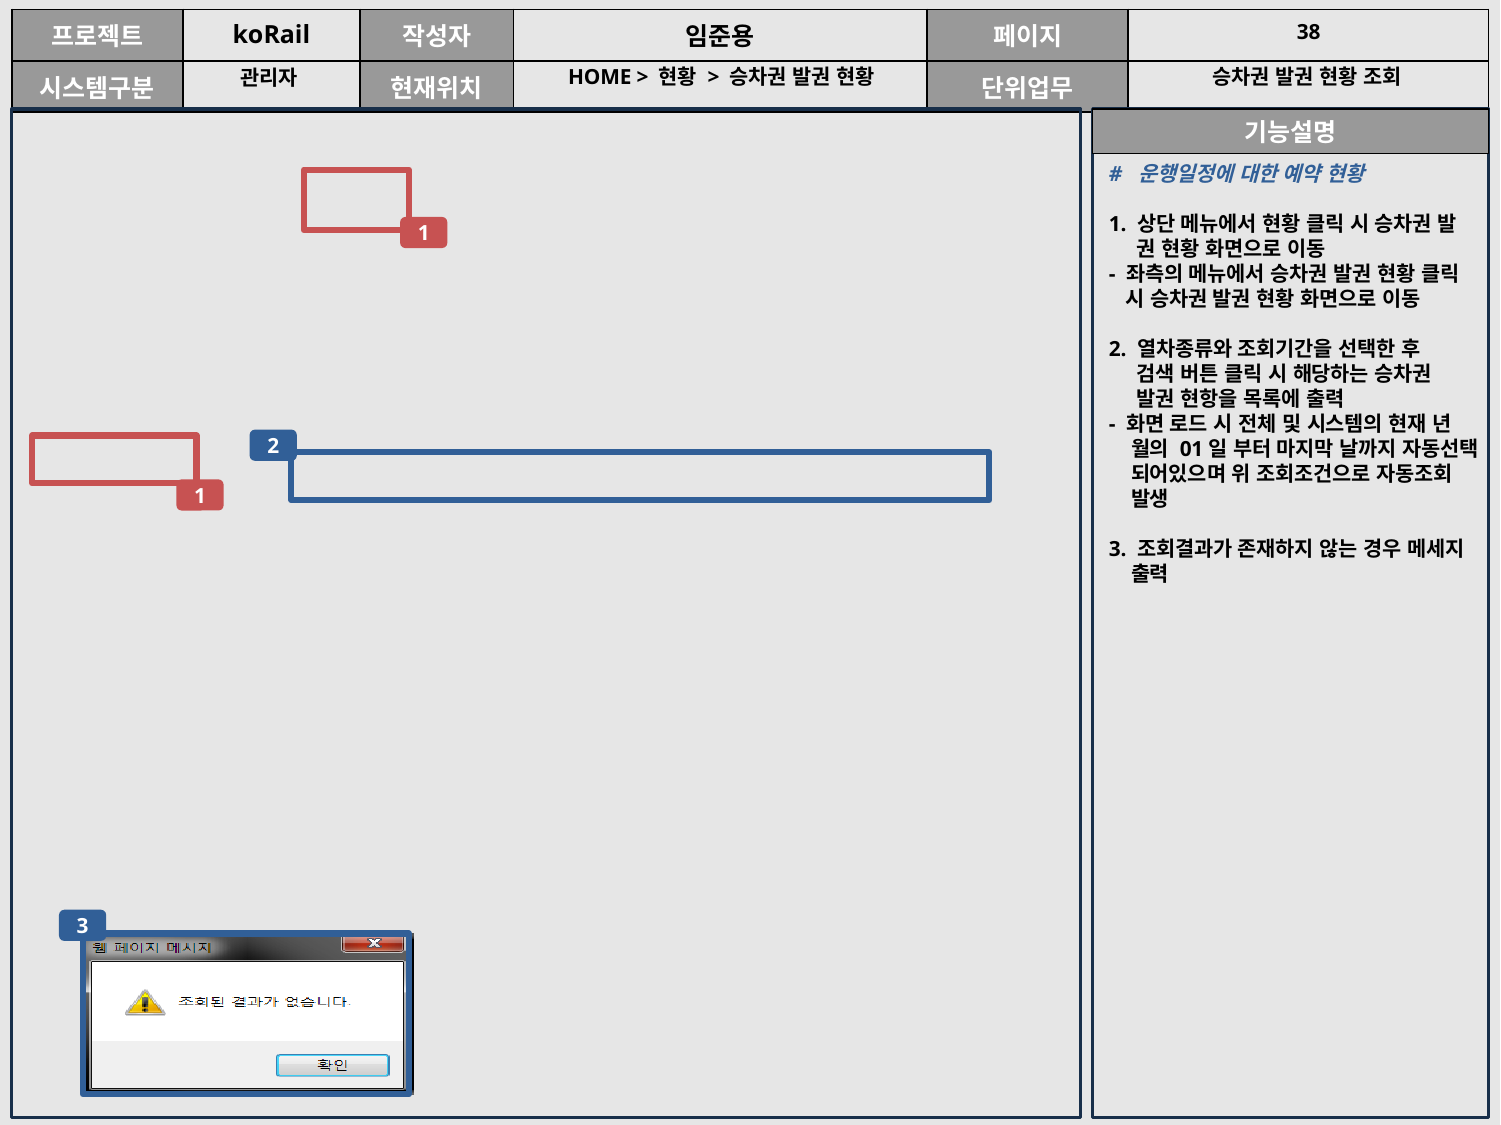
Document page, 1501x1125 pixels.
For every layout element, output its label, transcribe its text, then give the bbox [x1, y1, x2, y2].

text_box 승차권 발권 현황 조회 [1127, 56, 1487, 96]
text_box # 운행일정에 대한 예약 현황 1. 상단 메뉴에서 현황 클릭 시 승차권 발 권 현황 화면으로 이동 - 좌측의 메뉴에서 승차권 발권 현황 클릭 시 승차권 발권 현황 화면으로 이동 2. 열차종류와 조회기간을 선택한 후 검색 버튼 클릭 시 해당하는 승차권 발권 현항을 목록에 출력 - 화면 로드 시 전체 및 시스템의 현재 년 월의 01일 부터 마지막 날까지 자동선택 되어있으며 위 조회조건으로 자동조회 발생 3. 조회결과가 존재하지 않는 경우 메세지 출력 [1094, 153, 1500, 593]
text_box 관리자 [182, 57, 355, 97]
picture [13, 112, 1082, 1116]
text_box HOME > 현황 > 승차권 발권 현황 [515, 56, 928, 96]
text_box 38 [1128, 11, 1489, 52]
